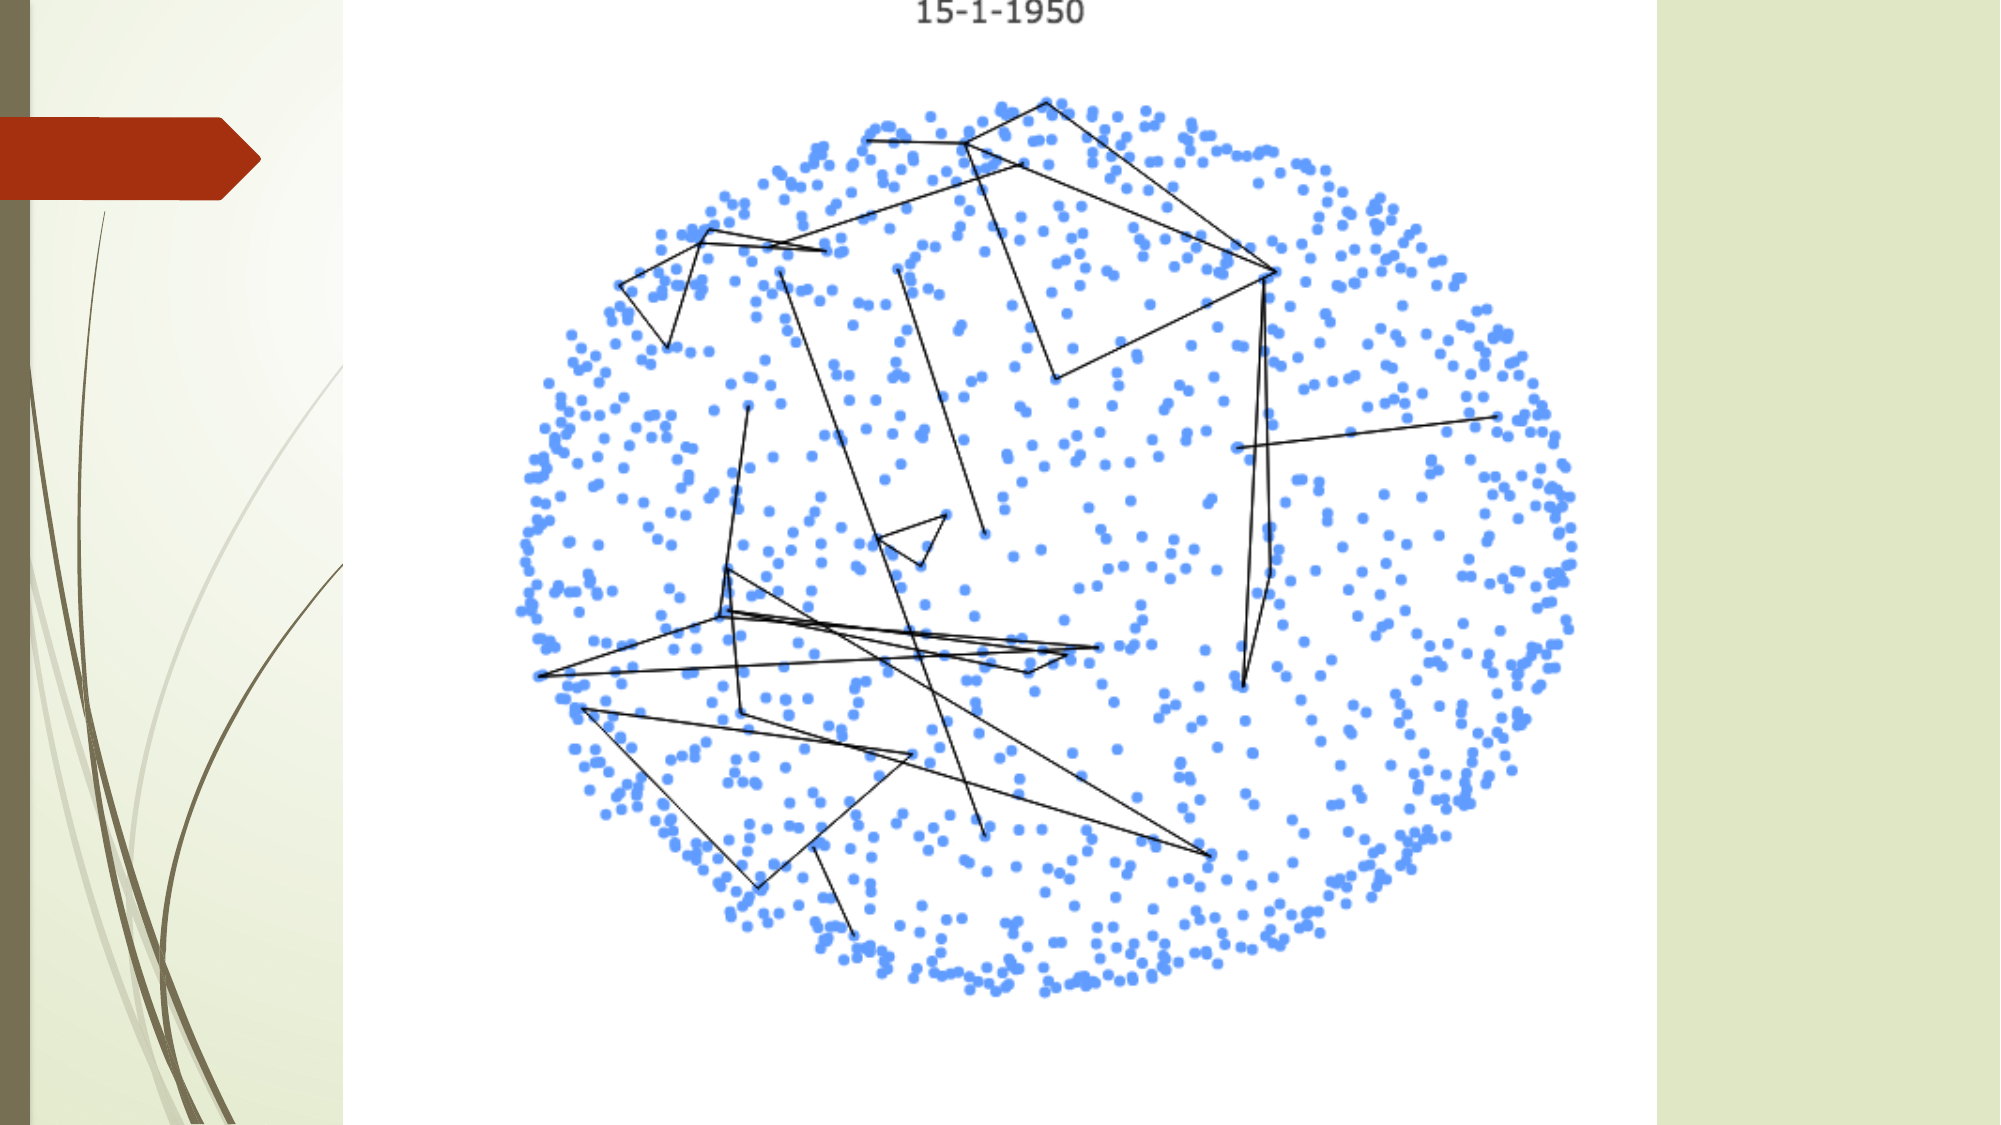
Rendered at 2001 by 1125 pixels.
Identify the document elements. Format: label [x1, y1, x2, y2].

picture [343, 0, 1657, 1125]
